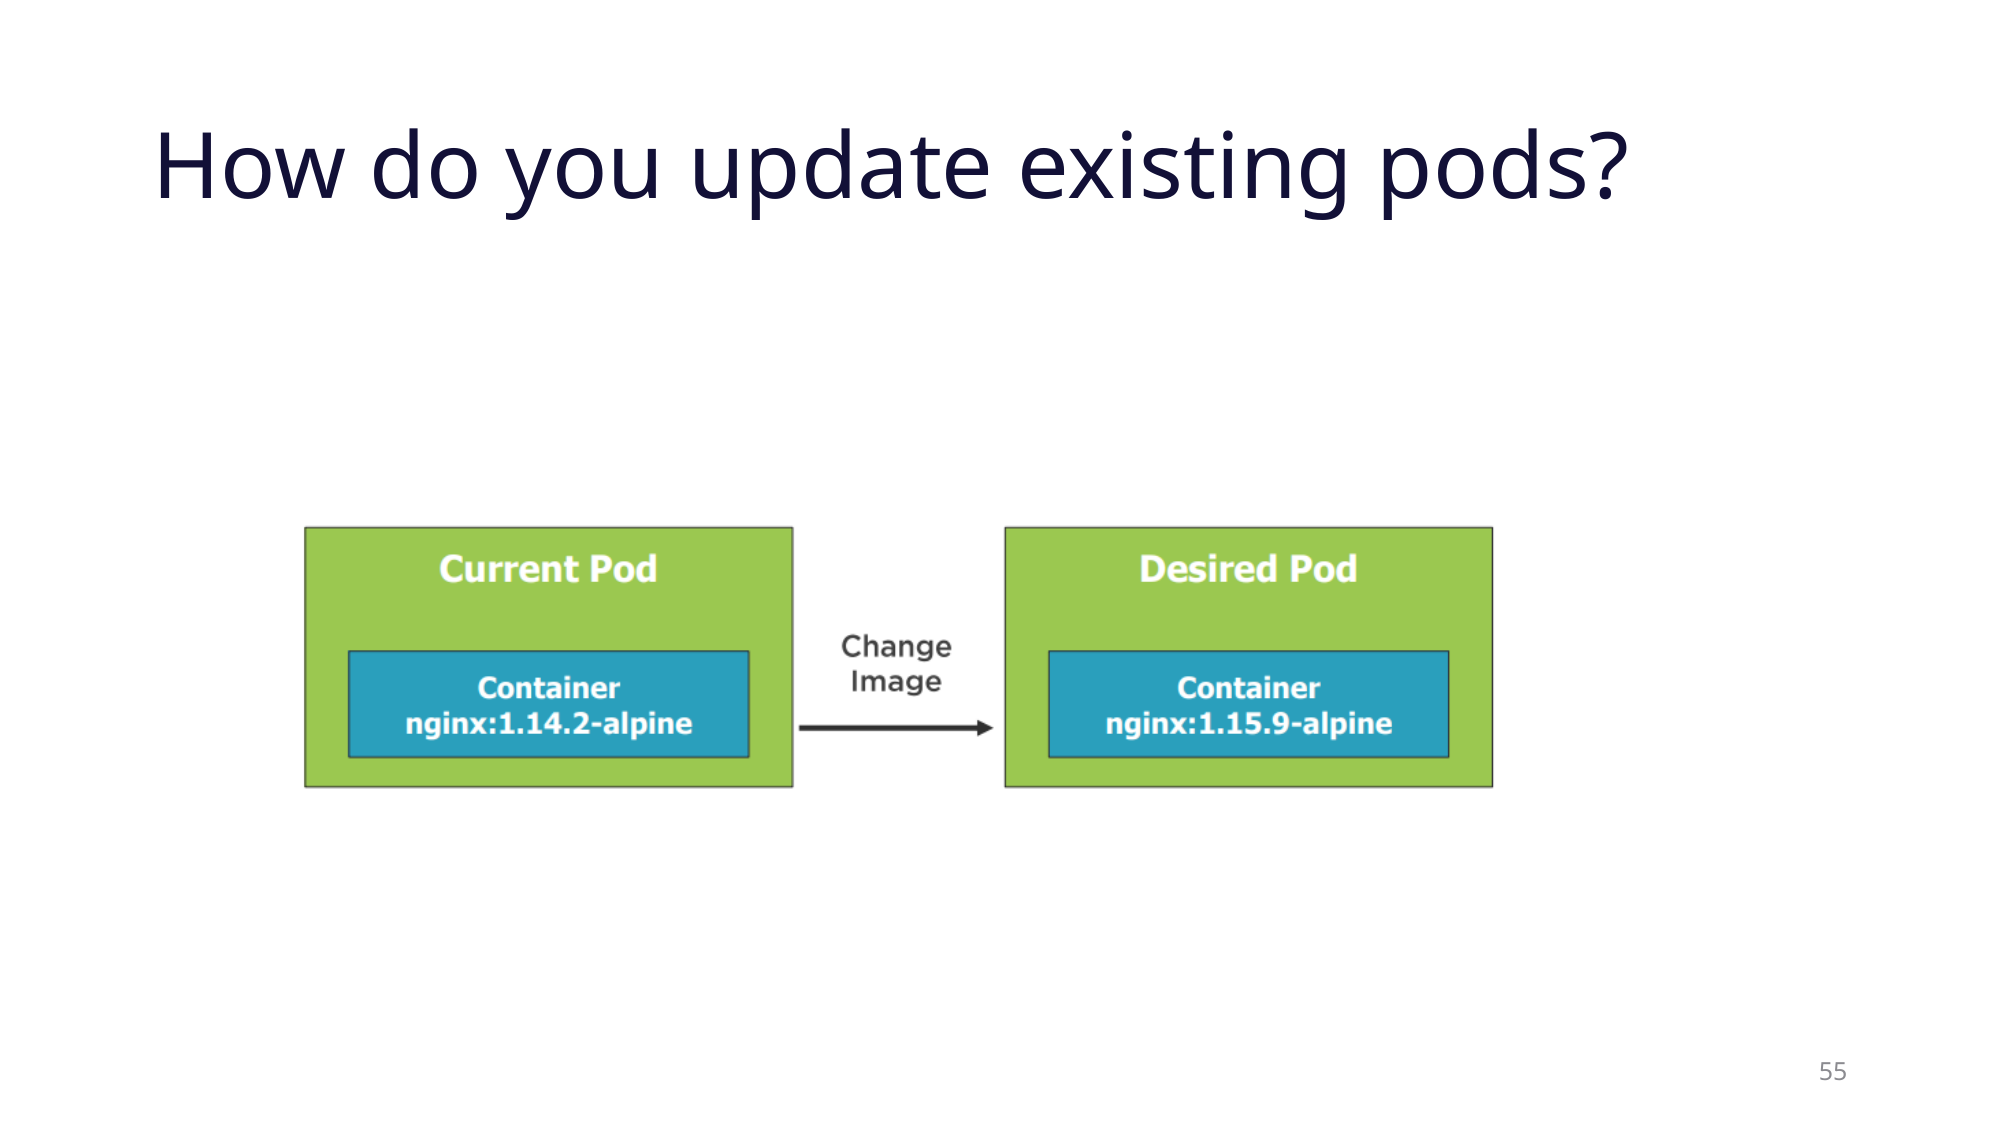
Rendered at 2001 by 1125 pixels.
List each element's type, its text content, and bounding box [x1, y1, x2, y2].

slide_number 55 [1412, 1042, 1863, 1103]
title How do you update existing pods? [137, 59, 1863, 278]
picture [214, 426, 1559, 864]
